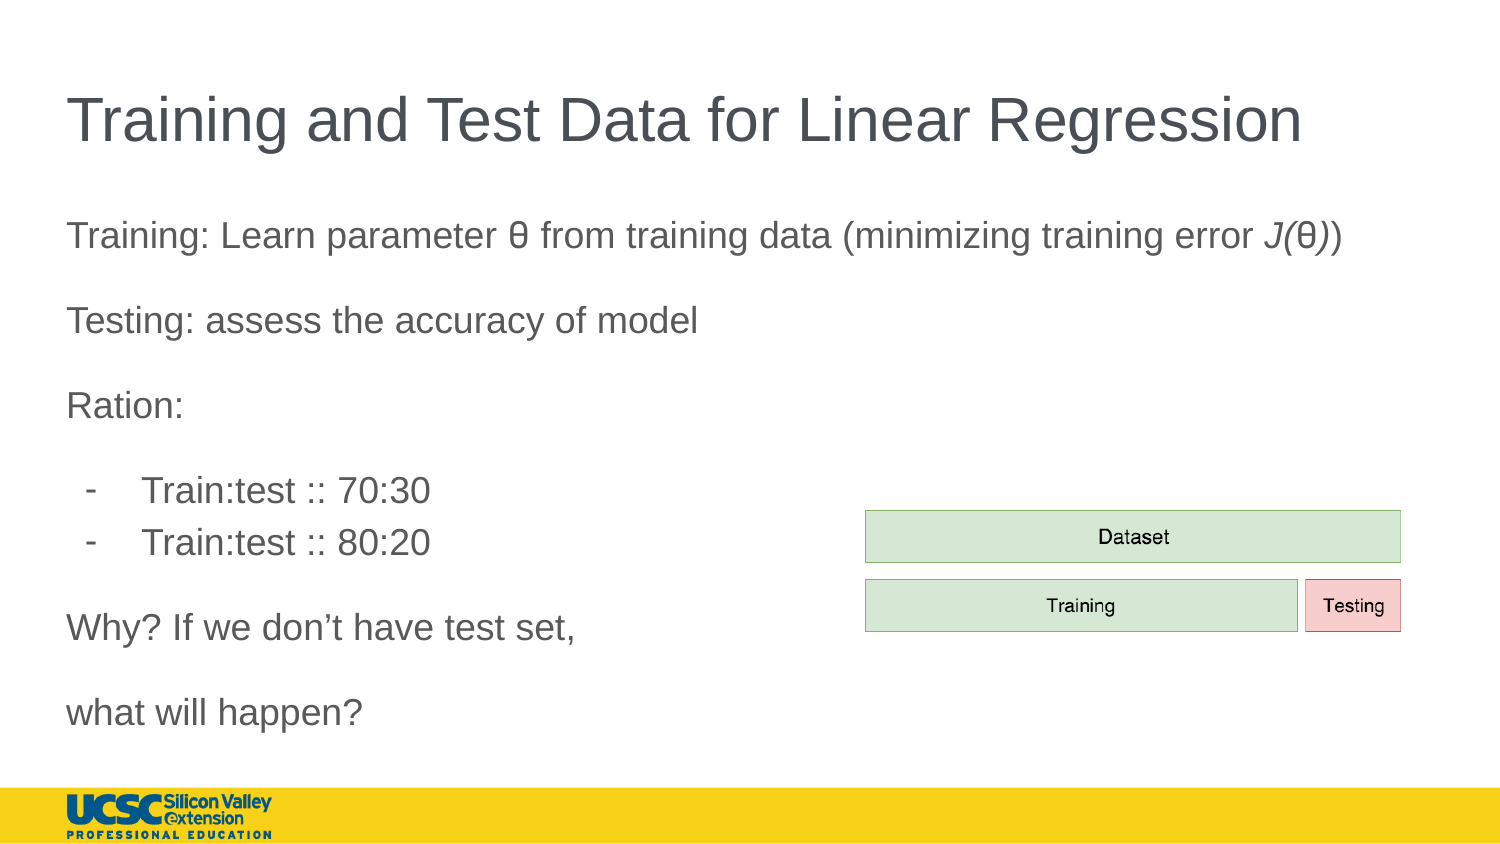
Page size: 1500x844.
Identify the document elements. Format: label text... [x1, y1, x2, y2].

list Training: Learn parameter ፀ from training data (minimizing training error J(ፀ)) Testing: assess the accuracy of model Ration: Train:test :: 70:30 Train:test :: 80:20 Why? If we don’t have test set, what will happen? [51, 189, 1449, 750]
title Training and Test Data for Linear Regression [51, 72, 1449, 167]
picture [60, 787, 277, 844]
picture [861, 509, 1408, 635]
